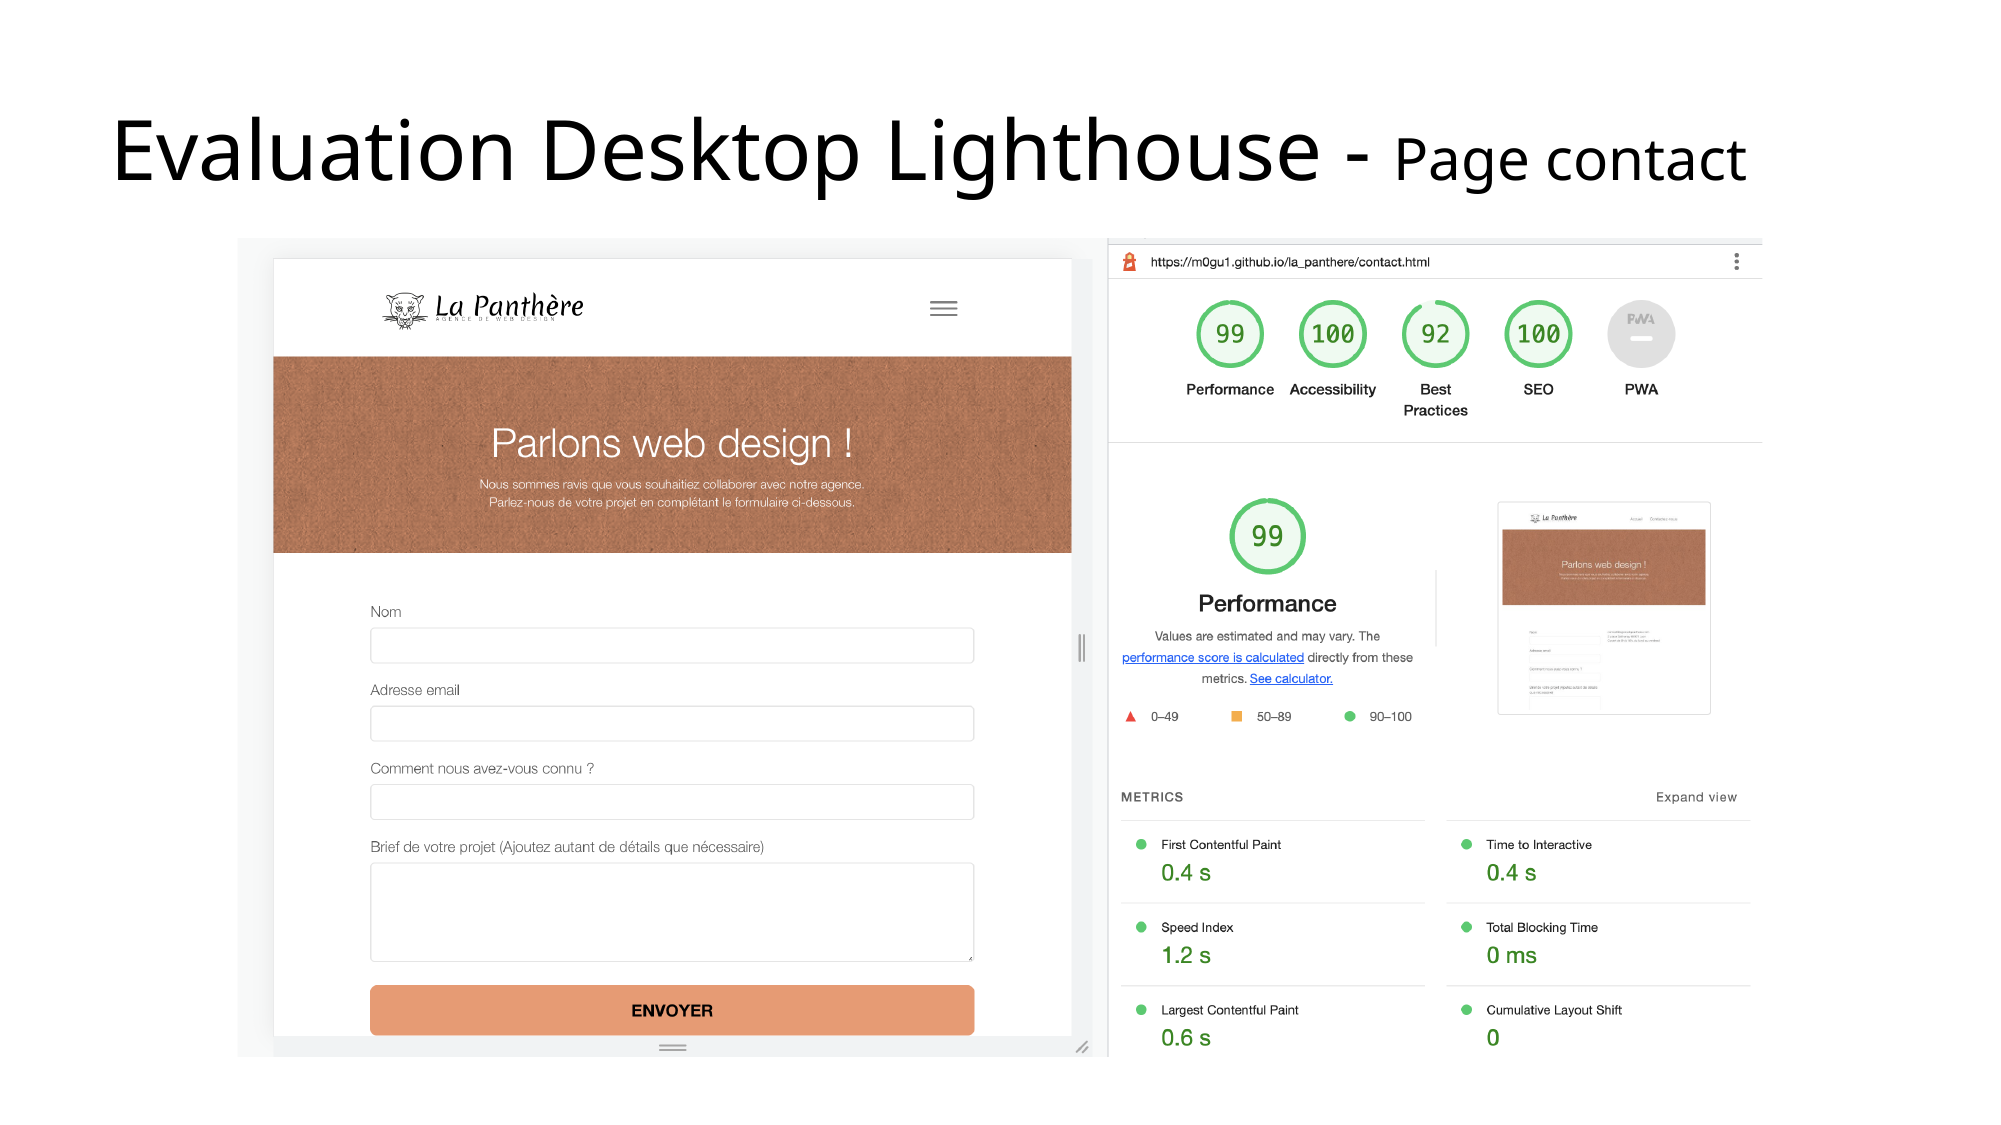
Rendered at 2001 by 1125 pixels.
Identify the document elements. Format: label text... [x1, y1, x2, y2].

text_box Evaluation Desktop Lighthouse - Page contact [94, 44, 1820, 262]
picture [237, 238, 1763, 1057]
